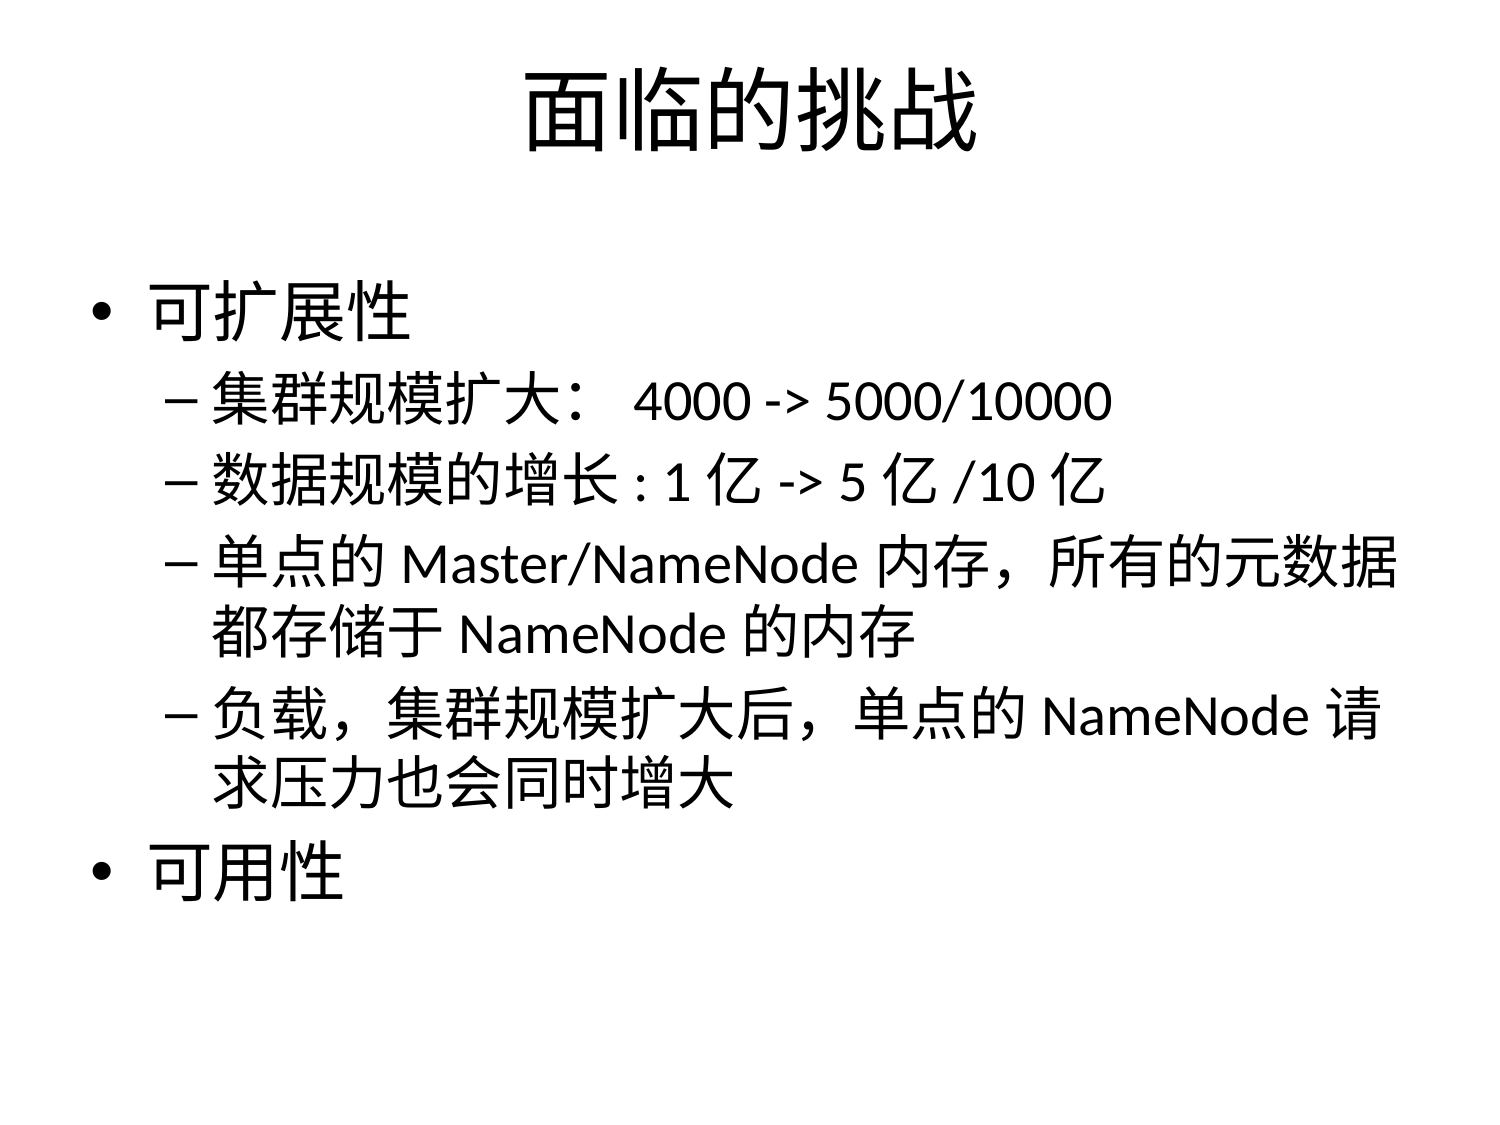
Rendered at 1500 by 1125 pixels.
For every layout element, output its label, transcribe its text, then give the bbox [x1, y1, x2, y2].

title 面临的挑战 [75, 45, 1425, 233]
list 可扩展性 集群规模扩大：4000 -> 5000/10000 数据规模的增长: 1亿-> 5亿/10亿 单点的Master/NameNode内存，所有的元数据都存储于NameNode的内存 负载，集群规模扩大后，单点的NameNode请求压力也会同时增大 可用性 [75, 262, 1425, 1005]
